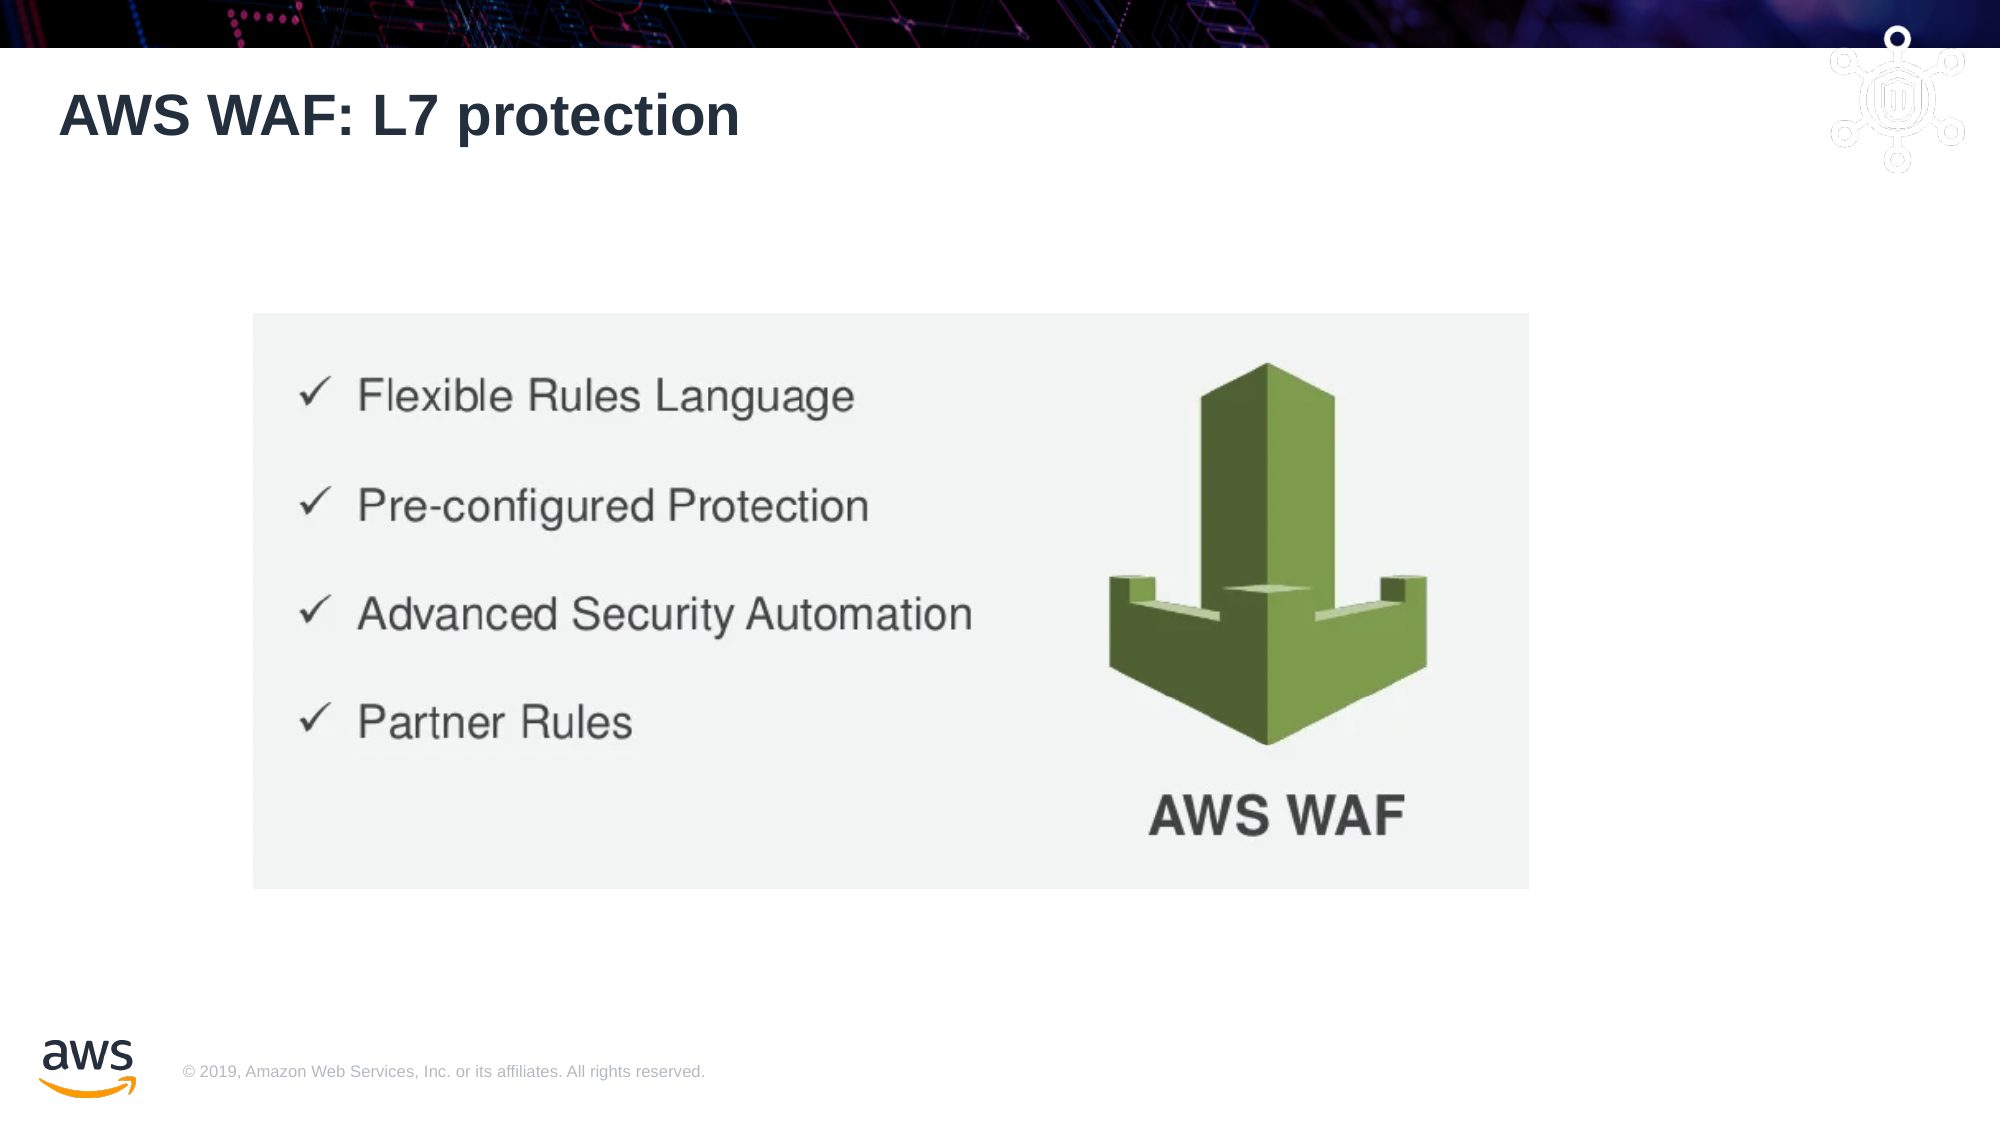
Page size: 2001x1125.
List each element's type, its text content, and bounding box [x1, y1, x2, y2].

picture [0, 0, 2000, 174]
picture [253, 313, 1529, 889]
title AWS WAF: L7 protection [43, 67, 1822, 166]
picture [39, 1040, 136, 1098]
